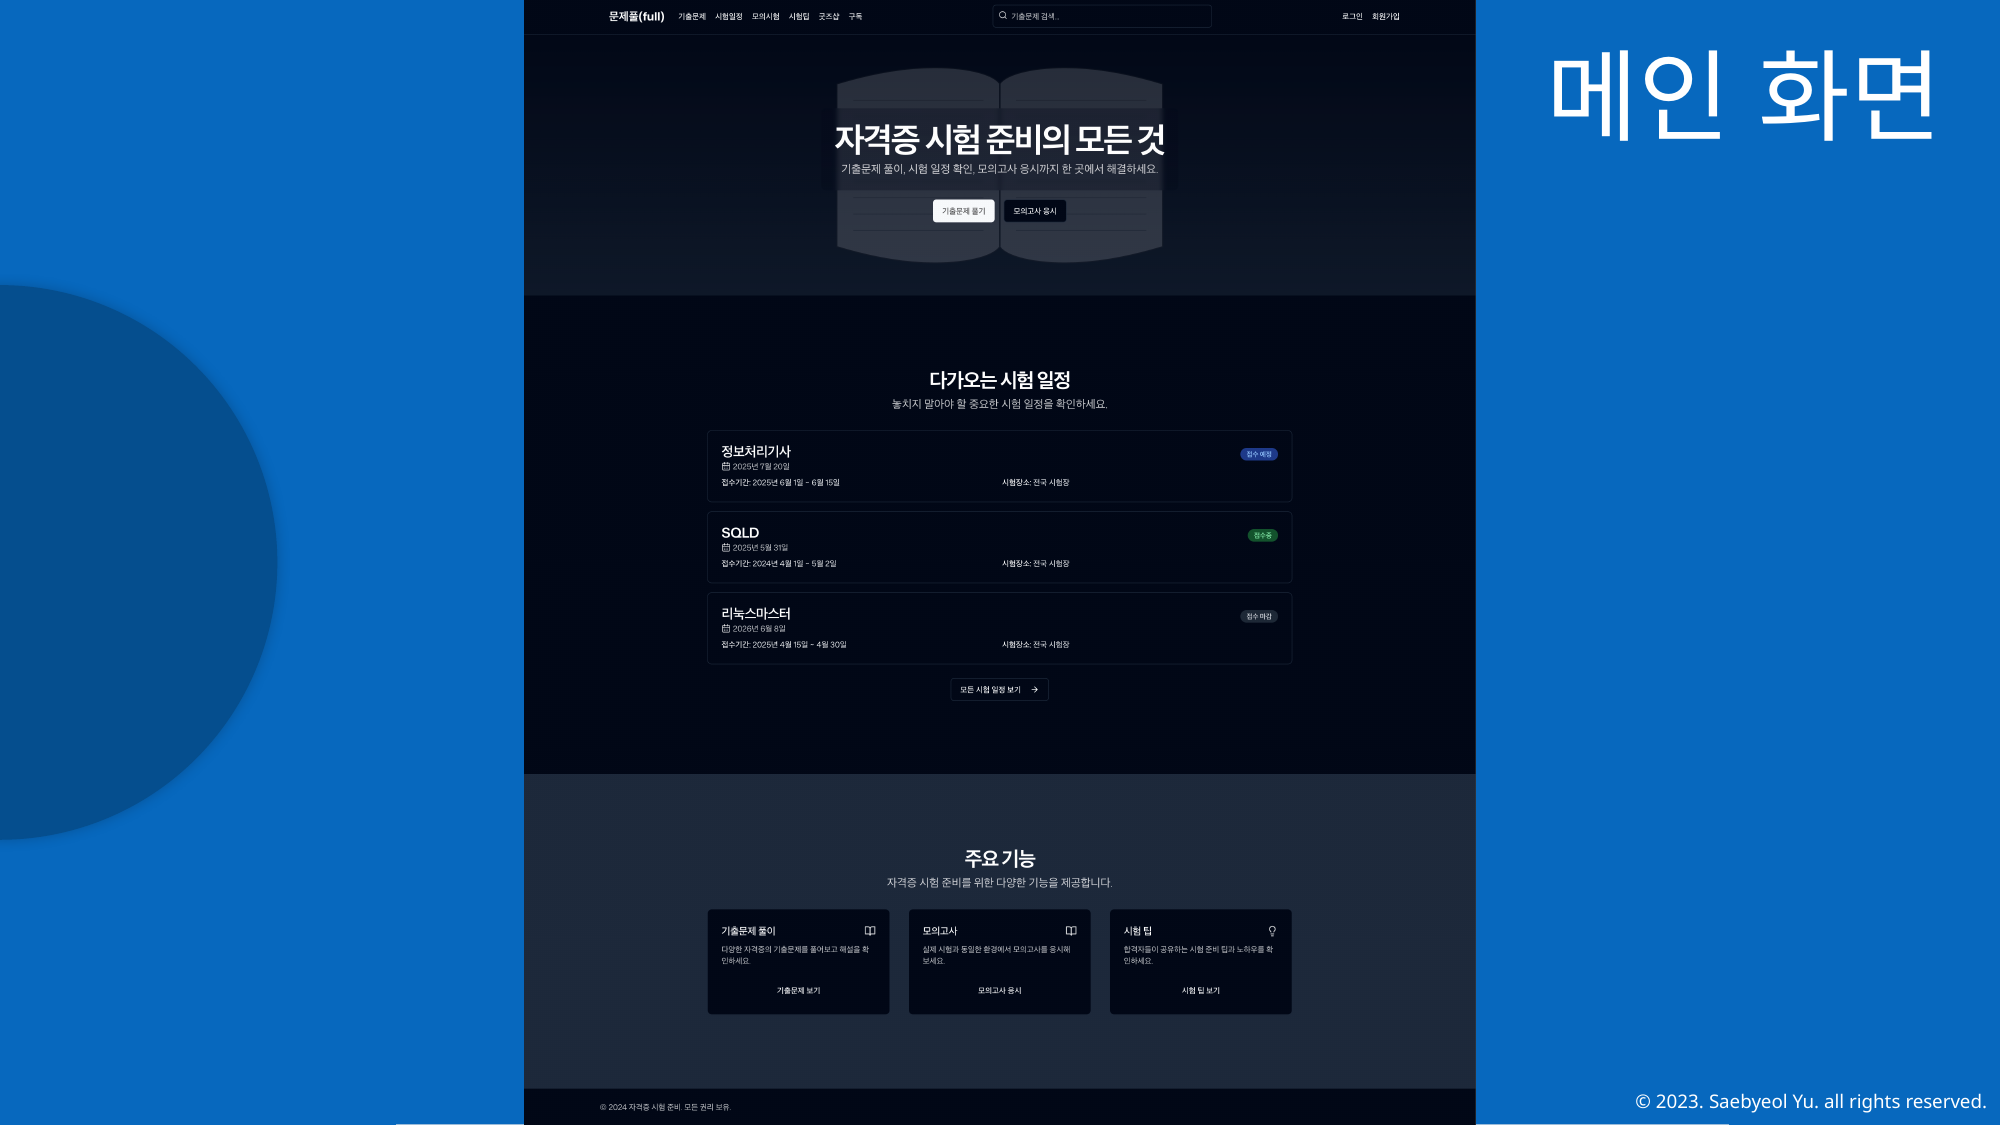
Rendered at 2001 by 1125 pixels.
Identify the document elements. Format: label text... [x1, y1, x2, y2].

text_box [0, 284, 279, 841]
text_box 메인 화면 [1532, 26, 1958, 161]
picture [463, 0, 2000, 1125]
